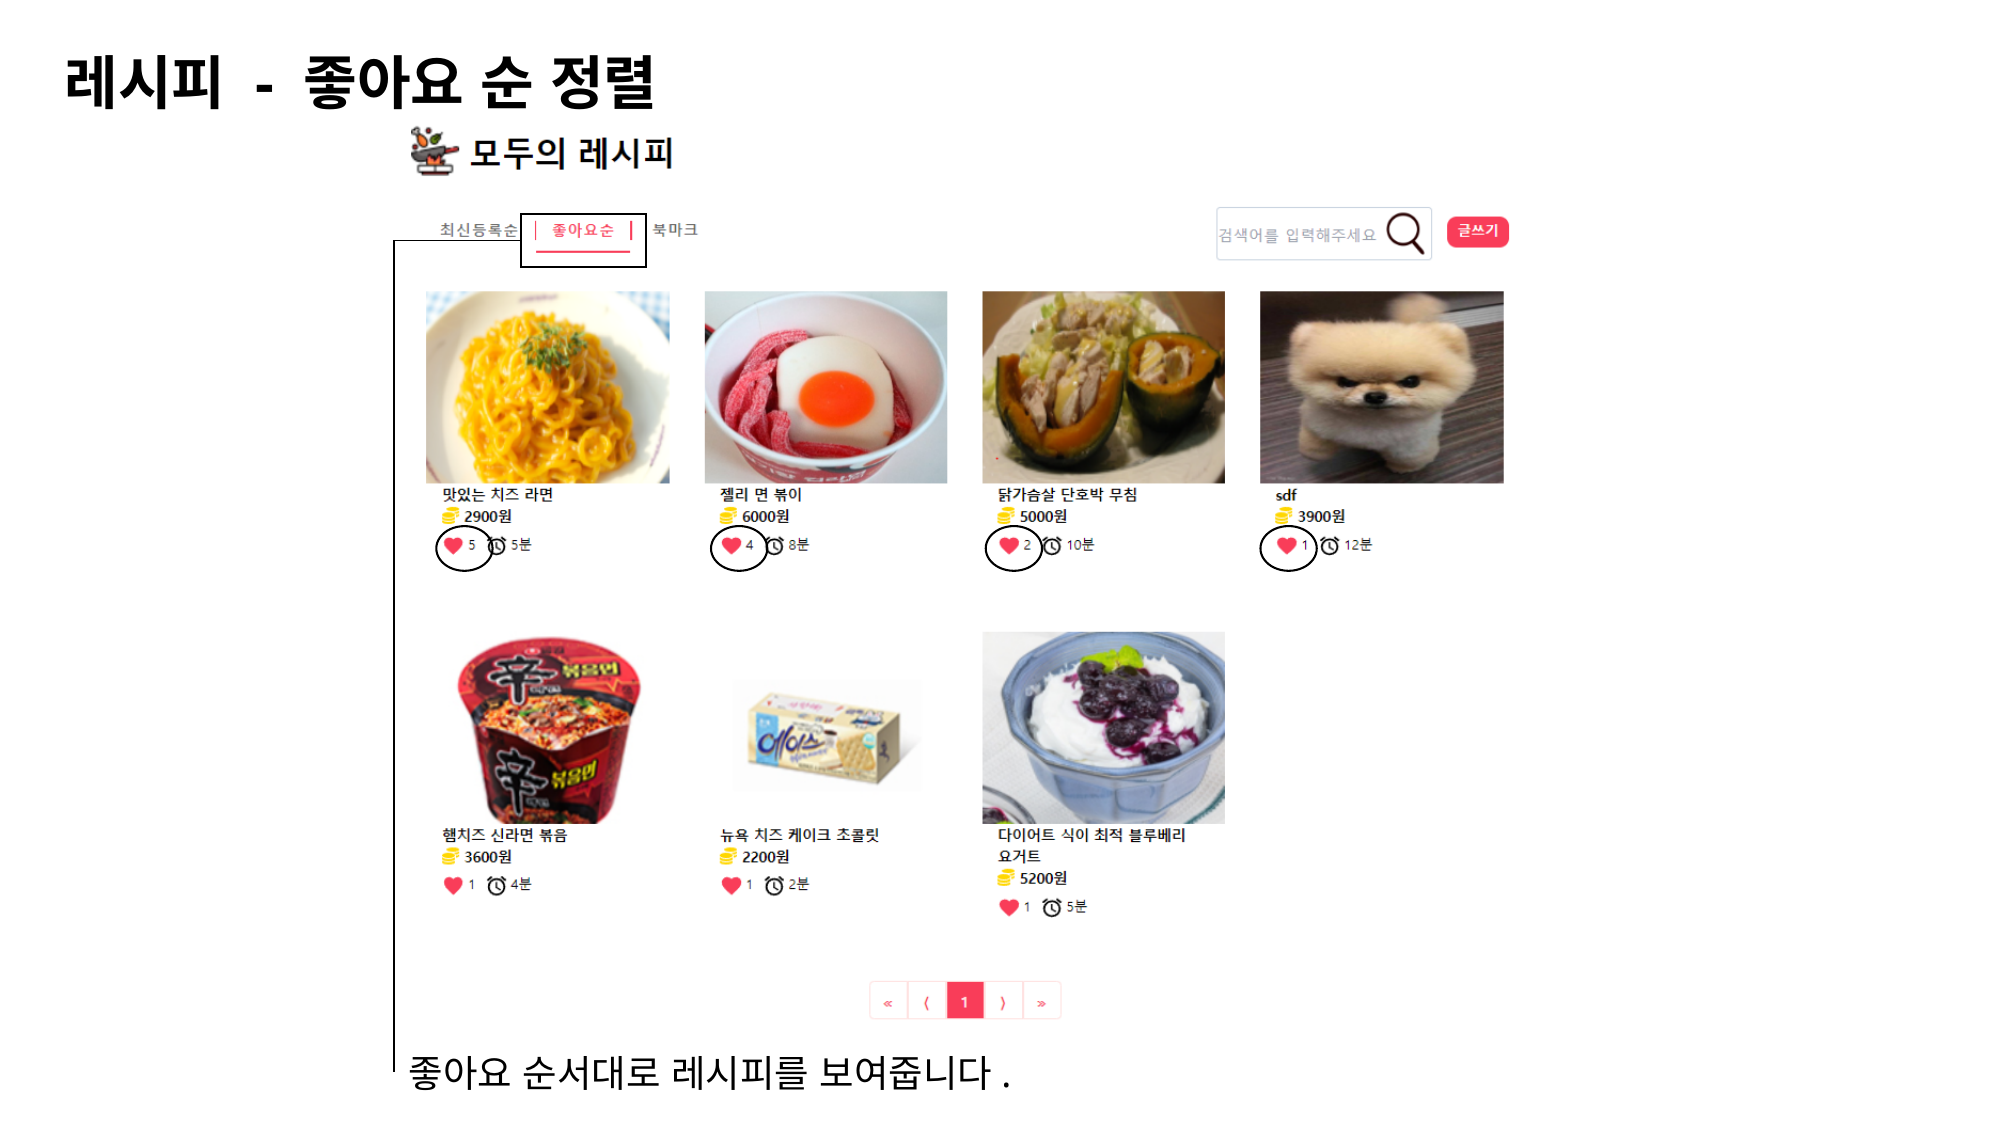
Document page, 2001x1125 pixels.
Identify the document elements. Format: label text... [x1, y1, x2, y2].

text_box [393, 240, 521, 1073]
text_box 레시피 - 좋아요 순 정렬 [49, 38, 768, 124]
text_box 좋아요 순서대로 레시피를 보여줍니다. [393, 1042, 1178, 1103]
picture [393, 111, 1539, 1030]
